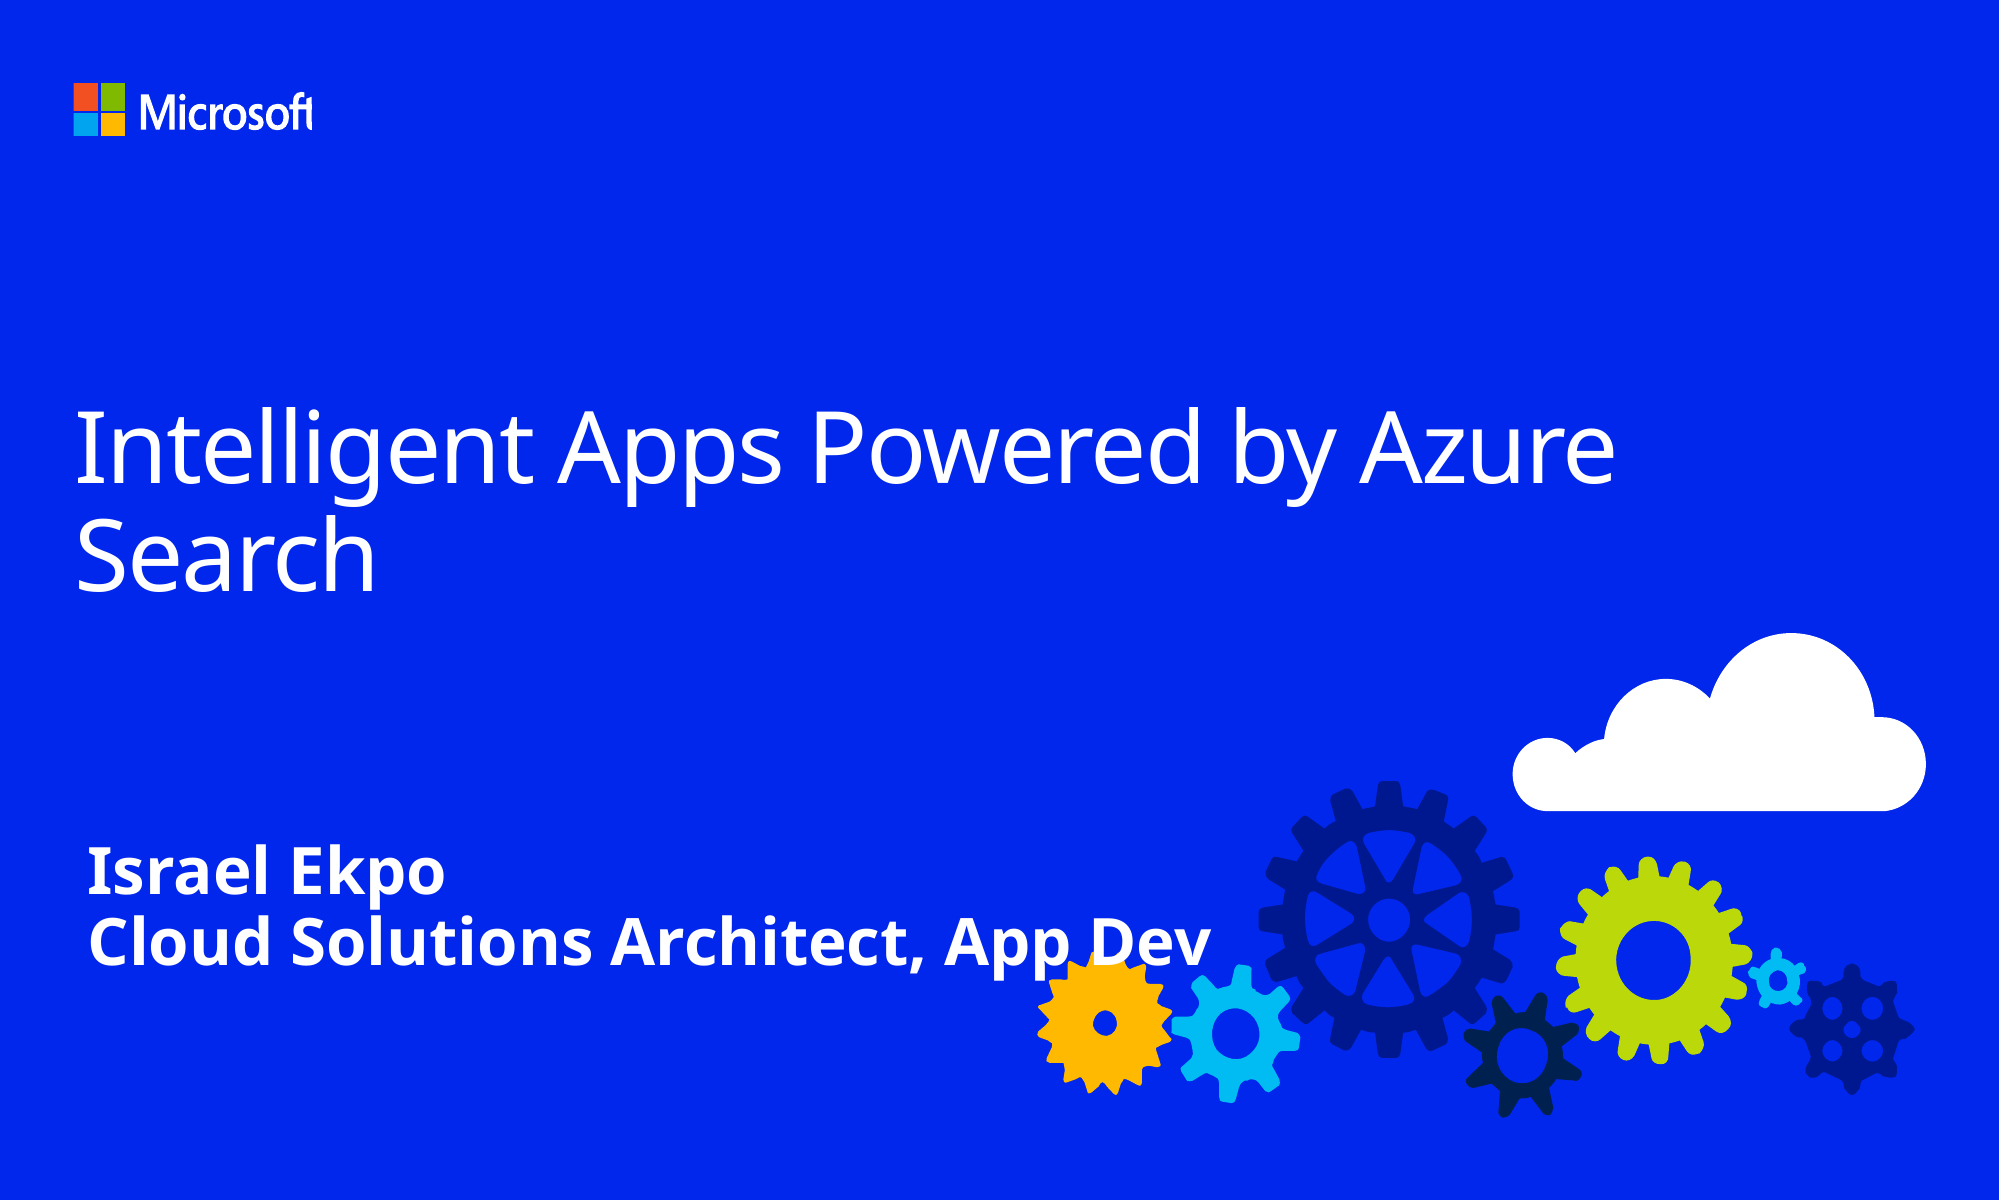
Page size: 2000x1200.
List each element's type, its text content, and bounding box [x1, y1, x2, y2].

list Israel Ekpo Cloud Solutions Architect, App Dev [60, 820, 1529, 1116]
title Intelligent Apps Powered by Azure Search [50, 382, 1965, 812]
